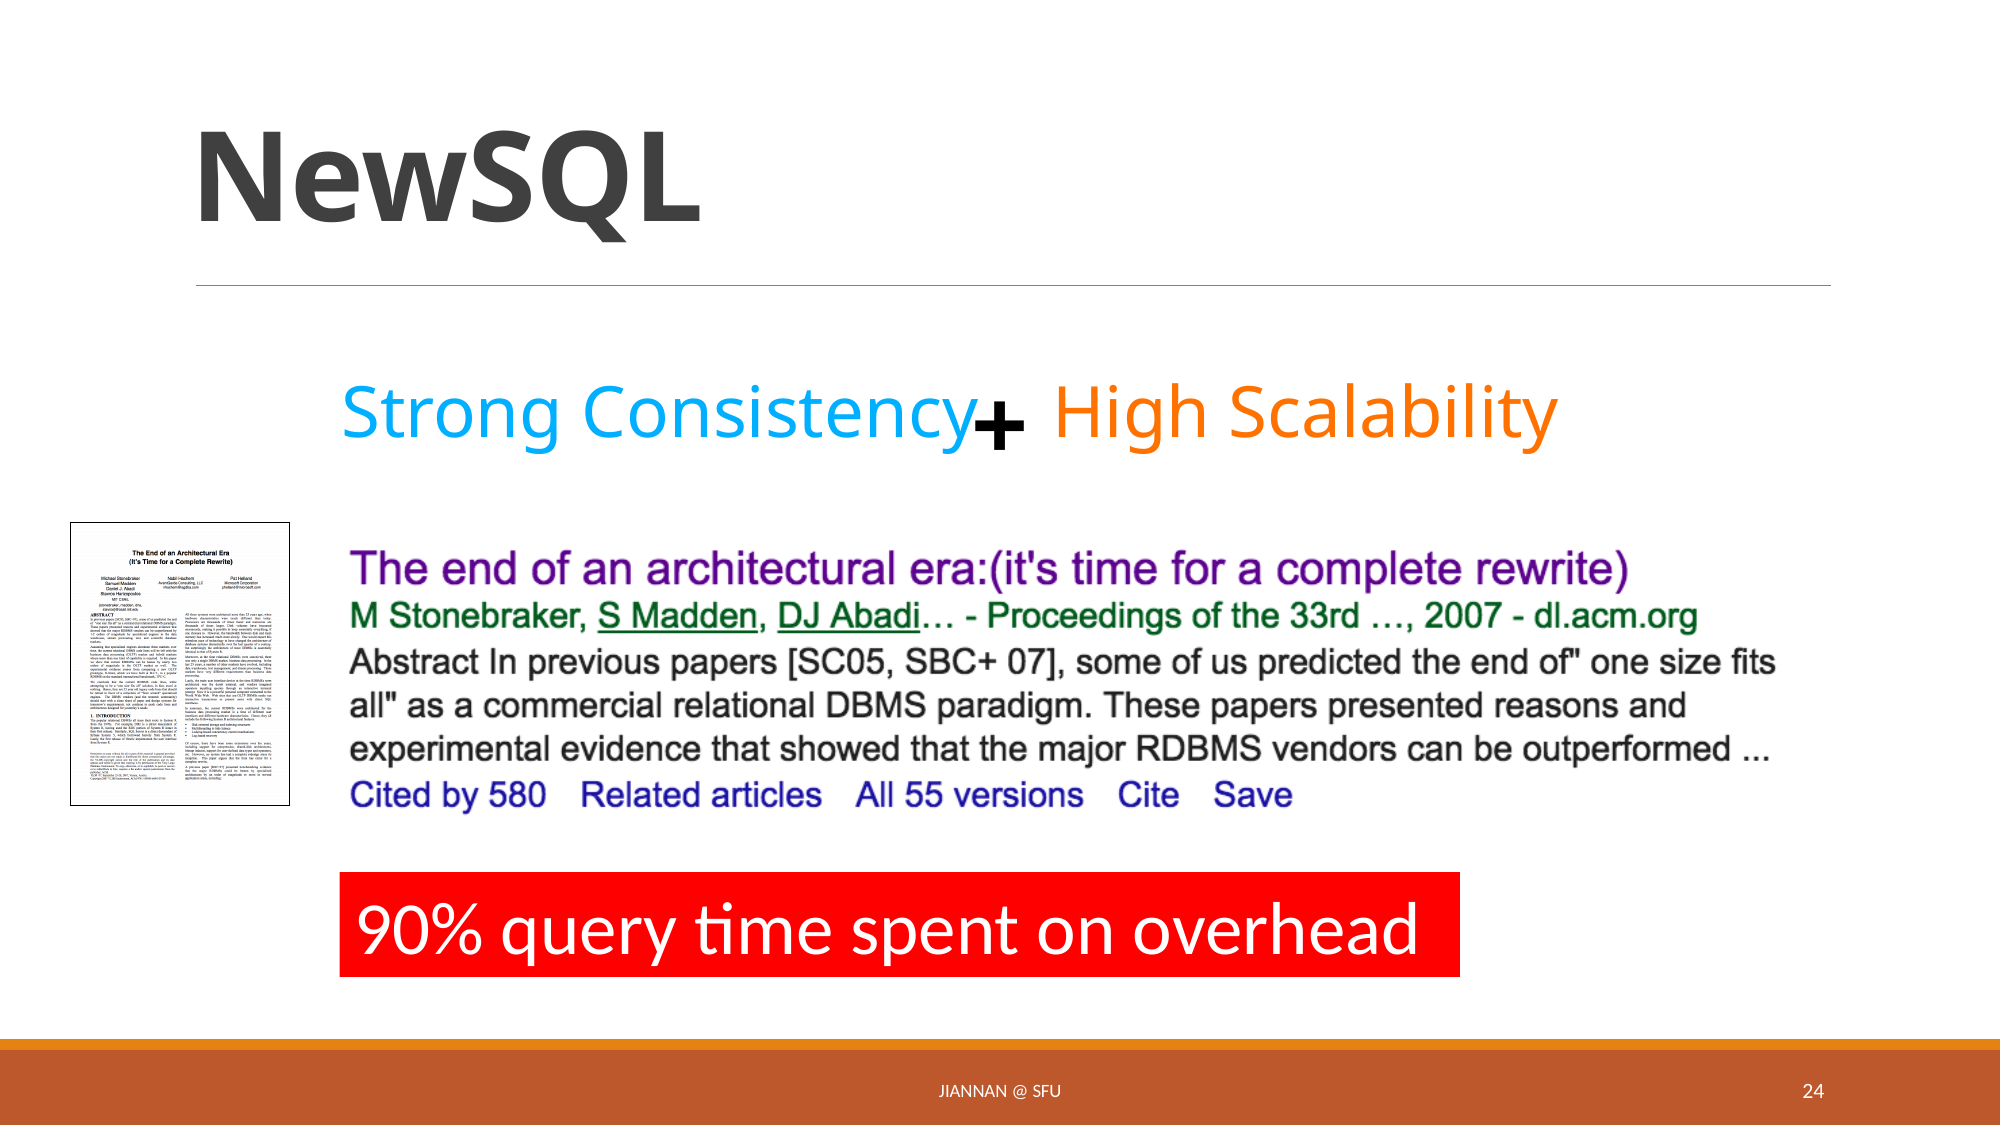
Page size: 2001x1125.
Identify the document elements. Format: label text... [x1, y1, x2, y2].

text_box Strong Consistency High Scalability [1044, 359, 1575, 459]
slide_number 24 [1624, 1059, 1840, 1120]
text_box Strong Consistency High Scalability [326, 359, 956, 459]
footer Jiannan @ SFU [604, 1059, 1396, 1120]
picture [328, 522, 1825, 837]
text_box + [956, 354, 1044, 490]
text_box 90% query time spent on overhead [339, 872, 1460, 977]
picture [69, 522, 291, 806]
title NewSQL [175, 16, 1826, 255]
